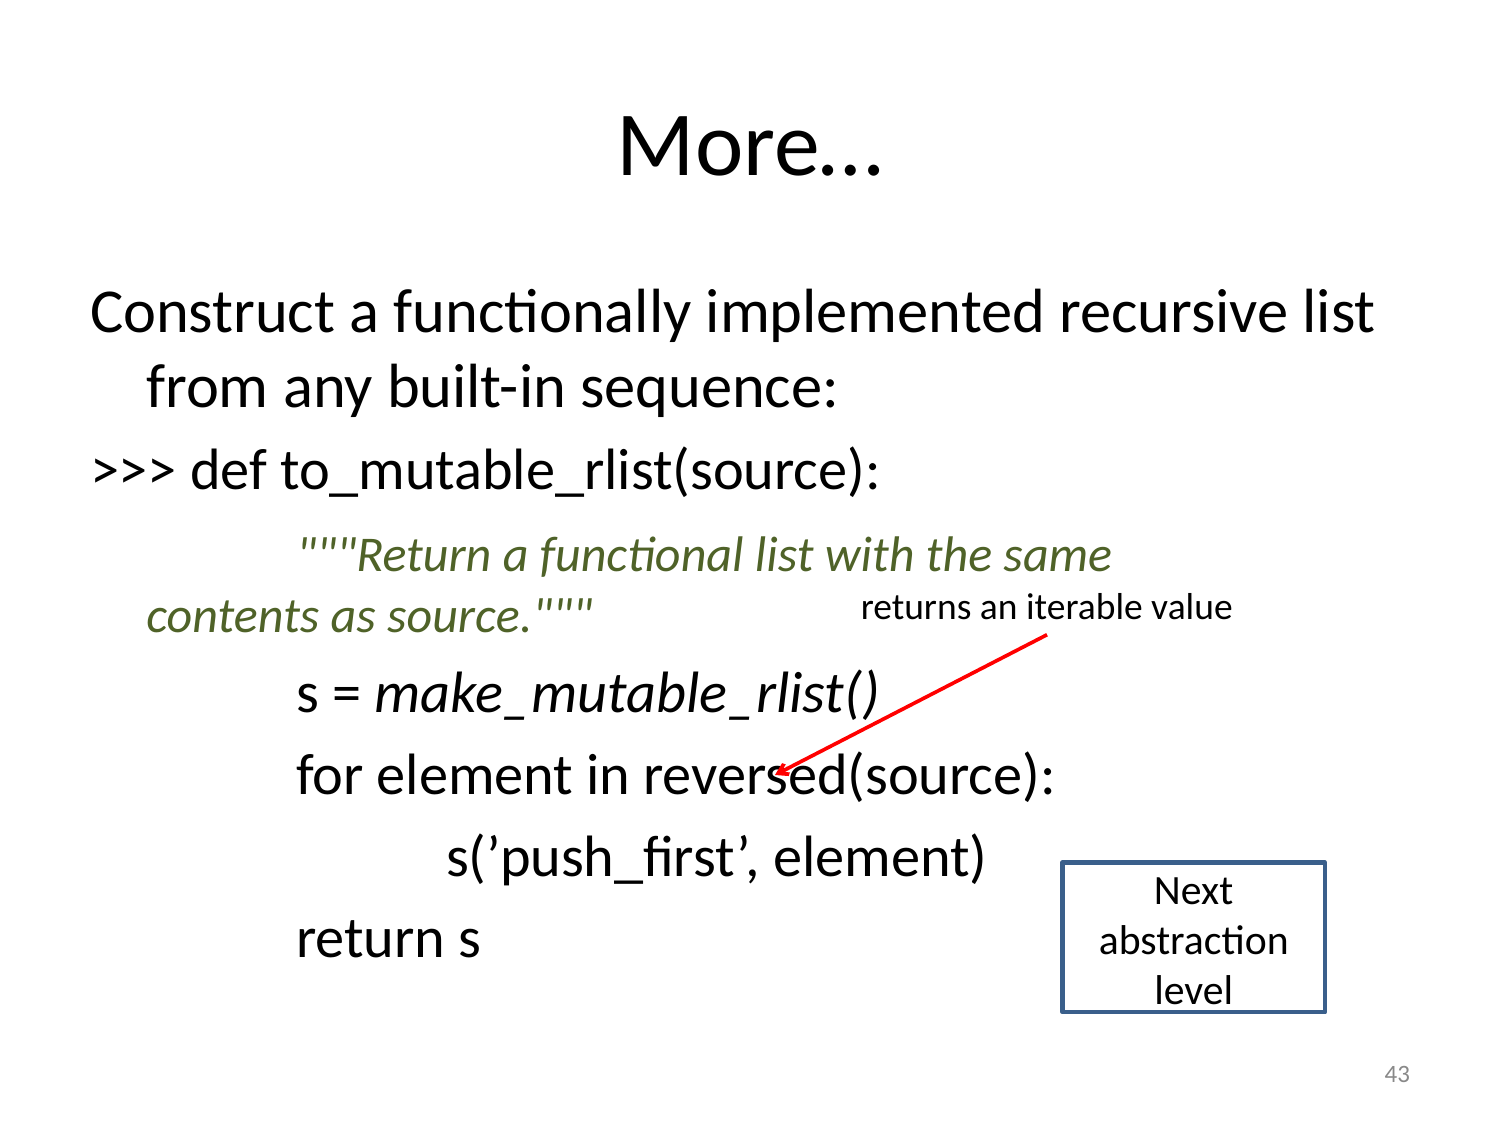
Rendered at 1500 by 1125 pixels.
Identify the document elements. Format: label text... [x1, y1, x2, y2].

text_box returns an iterable value [846, 574, 1249, 635]
slide_number 43 [1074, 1042, 1425, 1103]
list Construct a functionally implemented recursive list from any built-in sequence: >>> def to_mutable_rlist(source): """Return a functional list with the same contents as source.""" s = make_mutable_rlist() for element in reversed(source): s(’push_first’, element) return s [74, 262, 1426, 1006]
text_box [774, 635, 1048, 776]
text_box Next abstraction level [1060, 860, 1327, 1014]
title More… [74, 44, 1426, 233]
